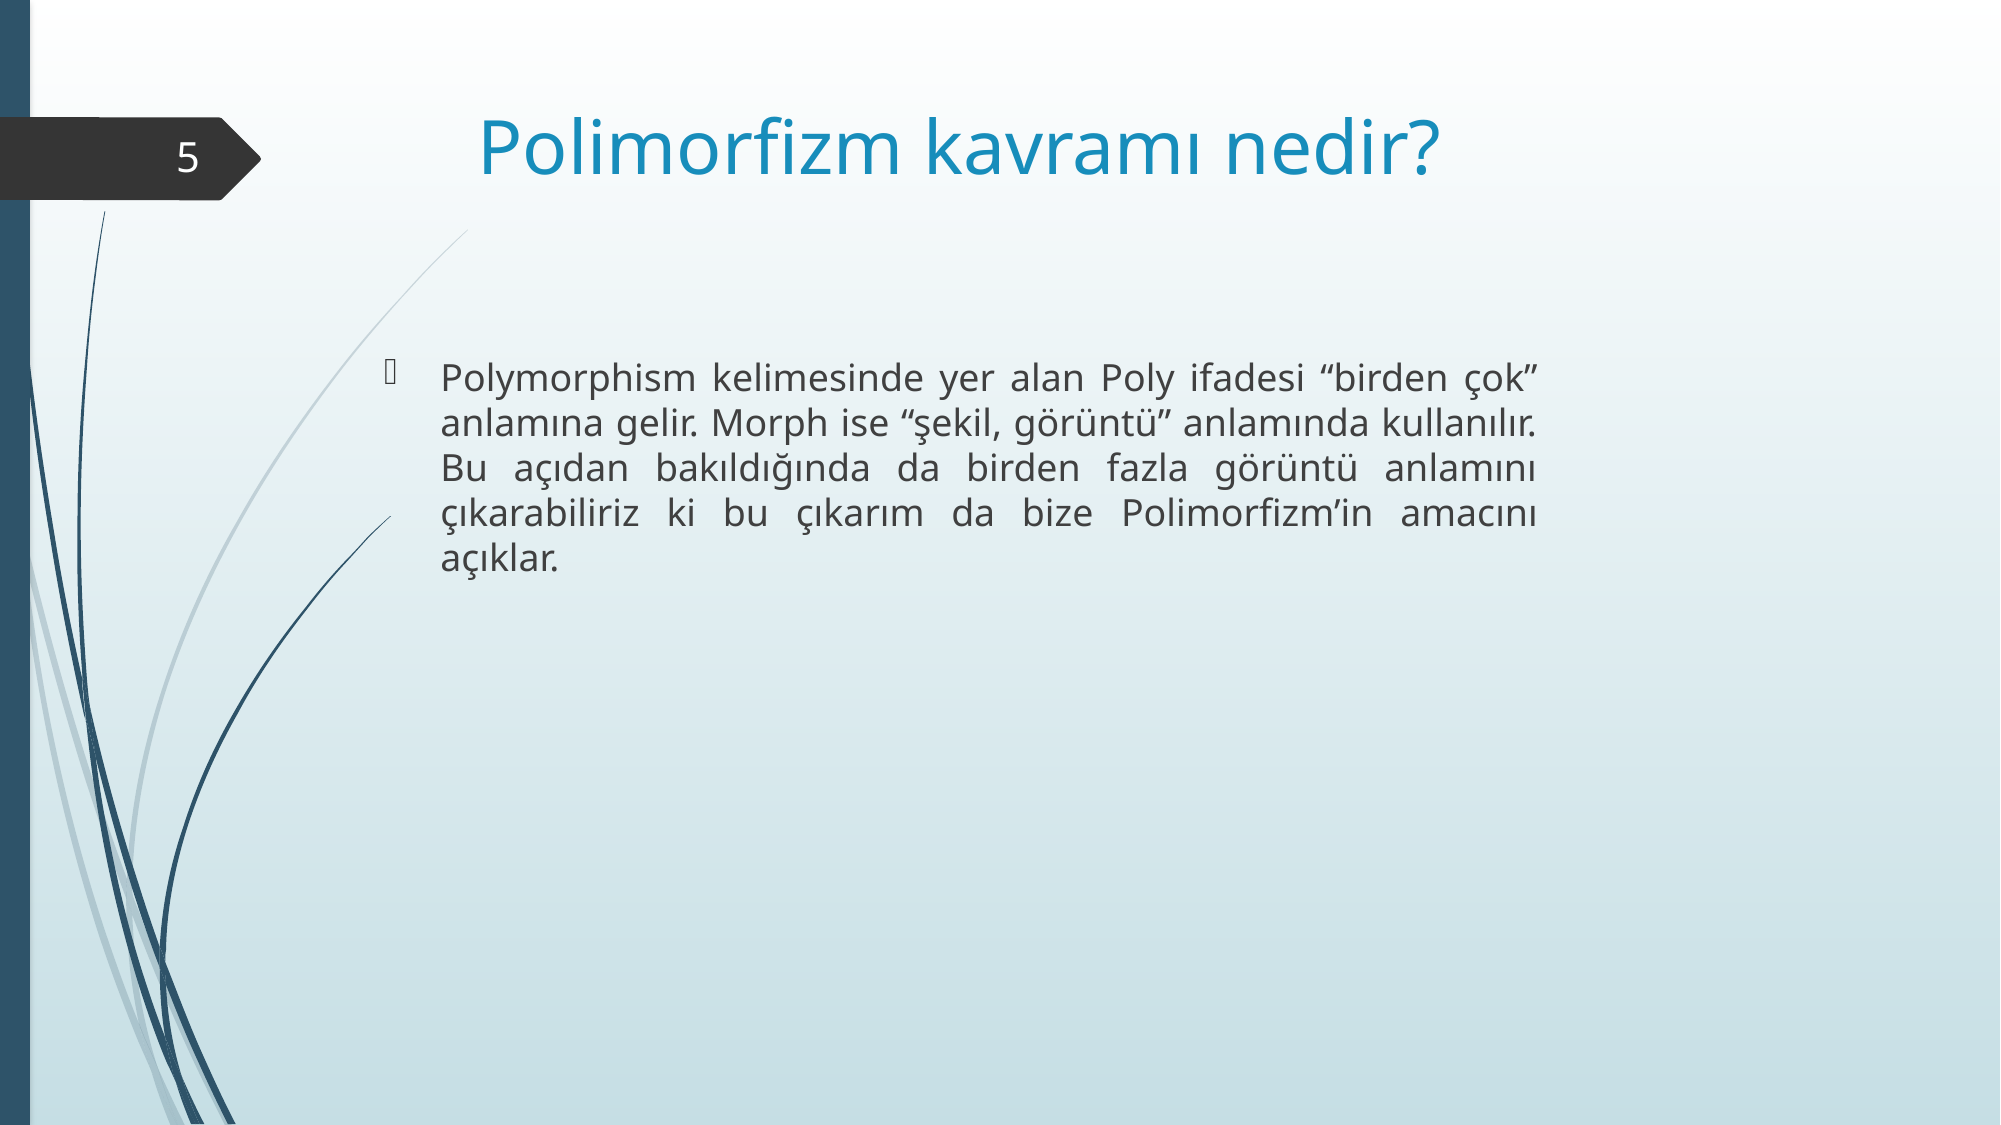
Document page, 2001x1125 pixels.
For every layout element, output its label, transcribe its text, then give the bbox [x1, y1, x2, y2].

title Polimorfizm kavramı nedir? [462, 91, 1924, 302]
slide_number 5 [87, 129, 216, 190]
list Polymorphism kelimesinde yer alan Poly ifadesi “birden çok” anlamına gelir. Morph ise “şekil, görüntü” anlamında kullanılır. Bu açıdan bakıldığında da birden fazla görüntü anlamını çıkarabiliriz ki bu çıkarım da bize Polimorfizm’in amacını açıklar. [369, 280, 1554, 1034]
